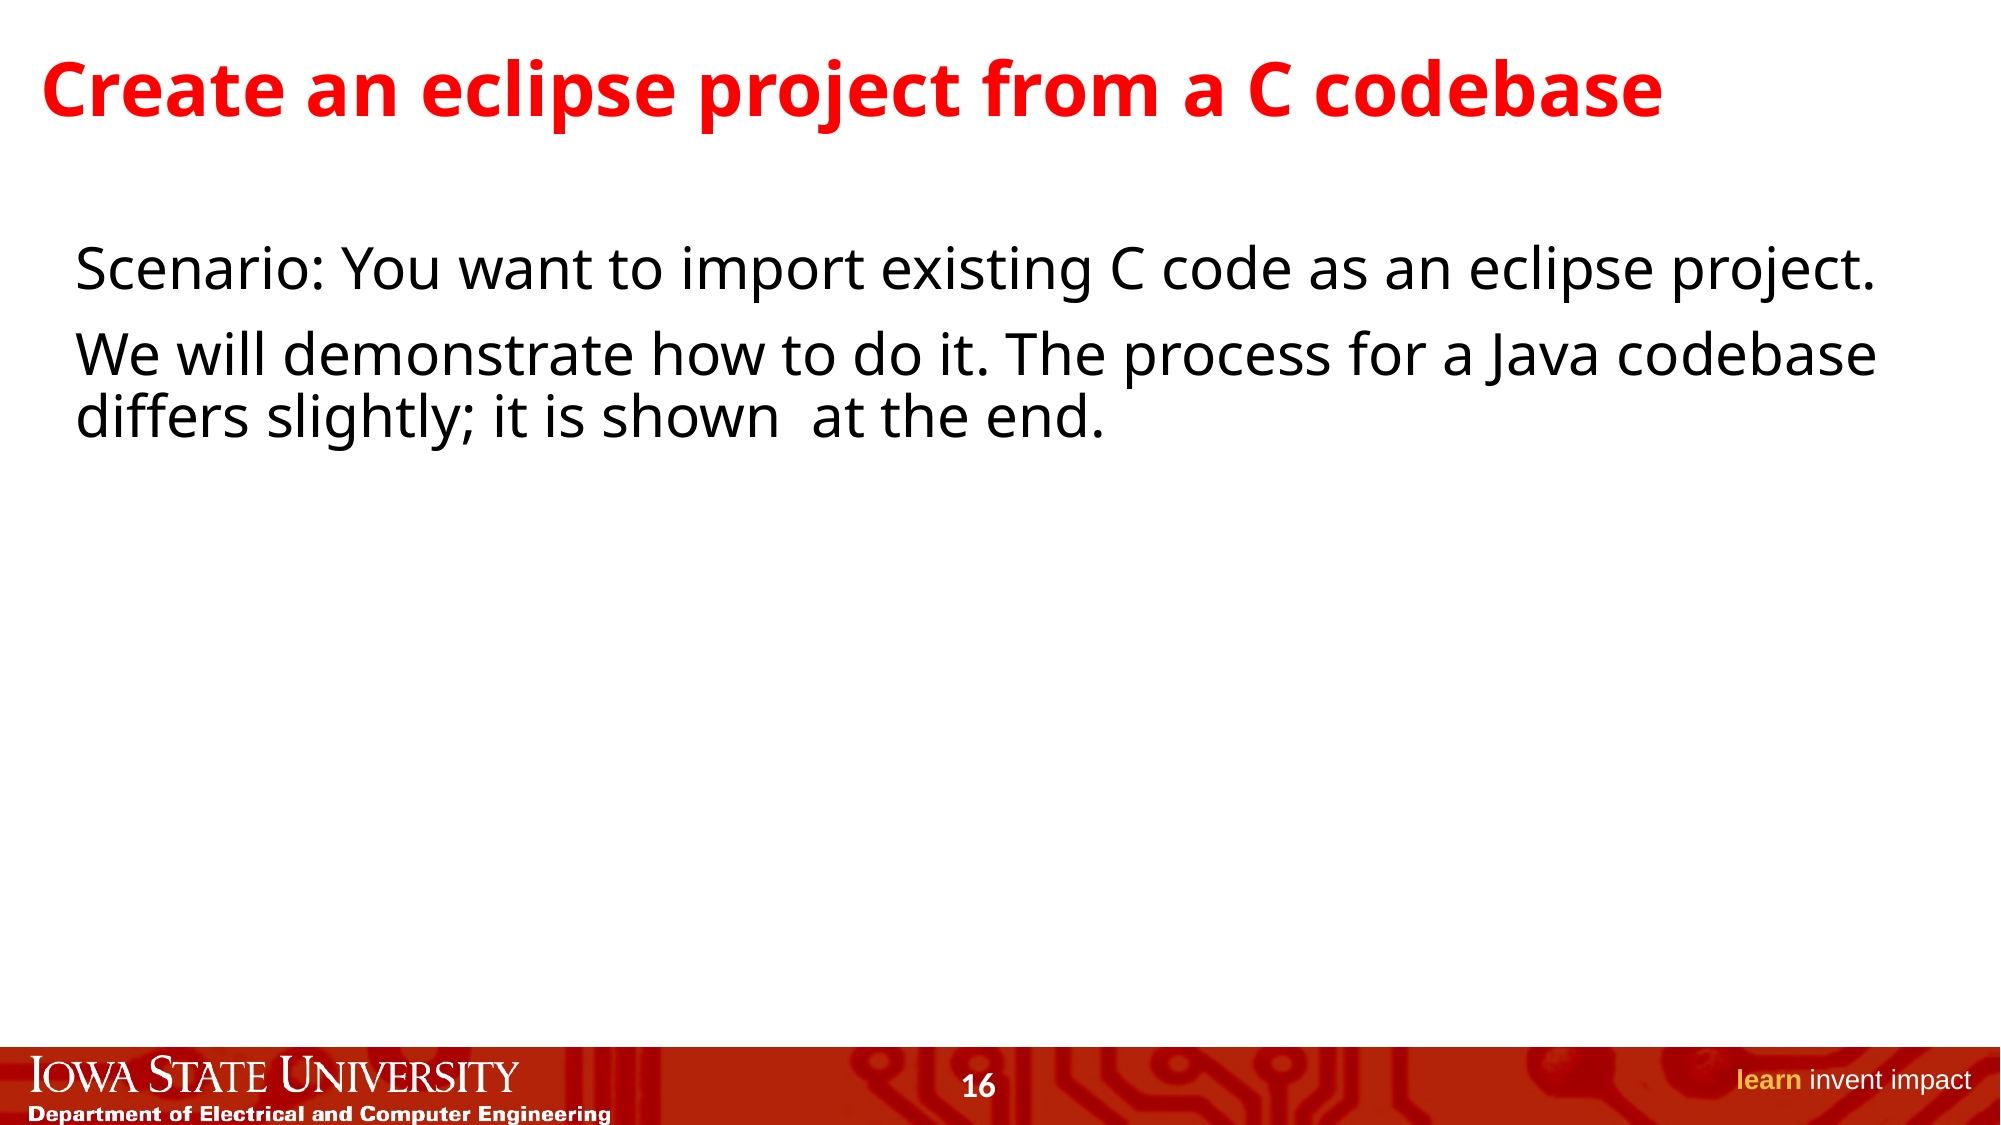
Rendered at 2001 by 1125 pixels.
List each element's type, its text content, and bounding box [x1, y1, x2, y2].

list Scenario: You want to import existing C code as an eclipse project. We will demonstrate how to do it. The process for a Java codebase differs slightly; it is shown at the end. [43, 224, 1957, 474]
slide_number 16 [753, 1054, 1204, 1115]
title Create an eclipse project from a C codebase [25, 3, 1931, 170]
picture [0, 1047, 2000, 1125]
